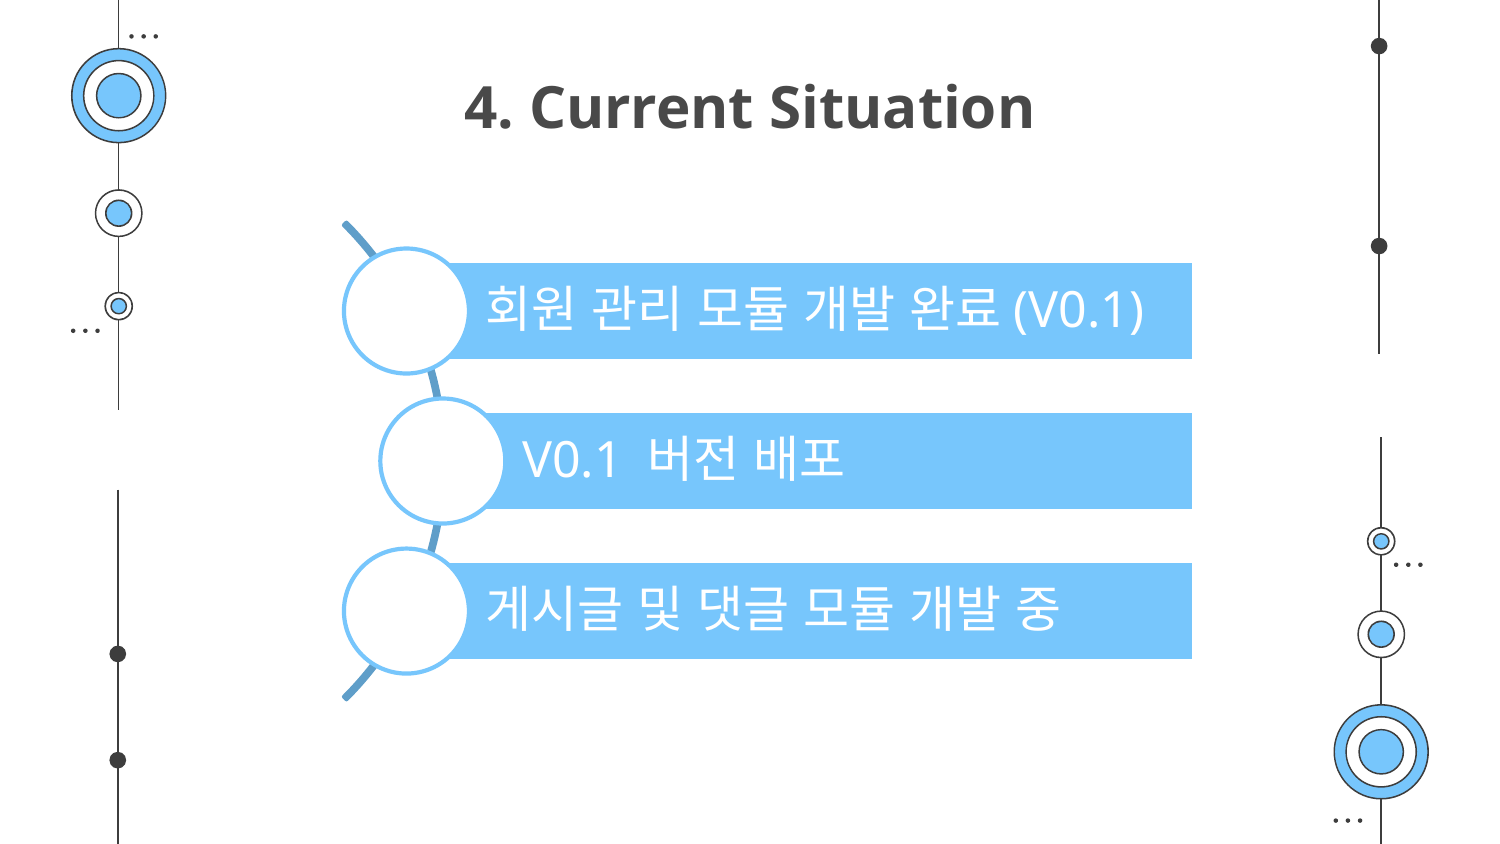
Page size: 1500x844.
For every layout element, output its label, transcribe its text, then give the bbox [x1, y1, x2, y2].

title 4. Current Situation [299, 55, 1201, 150]
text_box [336, 210, 1202, 712]
